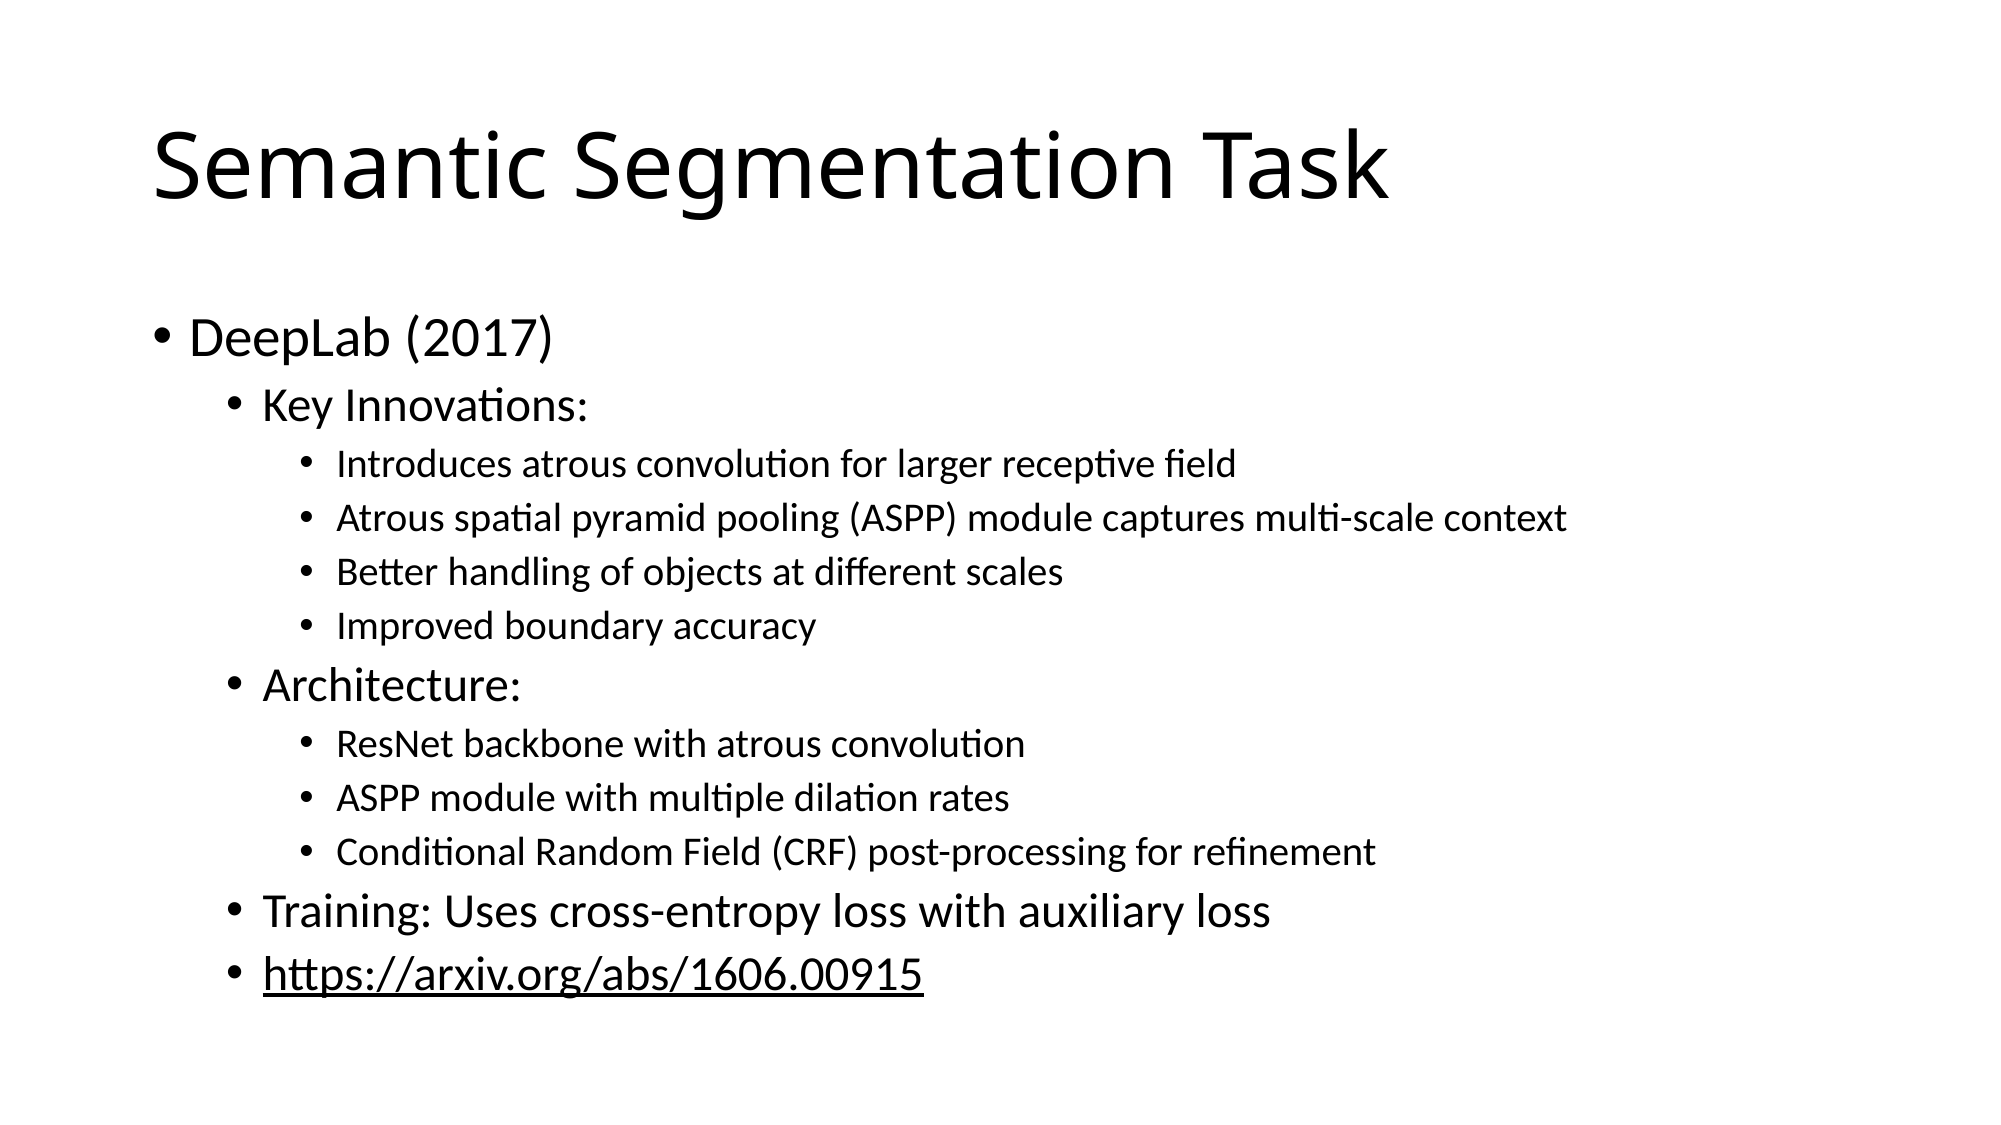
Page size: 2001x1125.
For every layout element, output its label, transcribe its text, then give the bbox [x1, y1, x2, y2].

list DeepLab (2017) Key Innovations: Introduces atrous convolution for larger receptive field Atrous spatial pyramid pooling (ASPP) module captures multi-scale context Better handling of objects at different scales Improved boundary accuracy Architecture: ResNet backbone with atrous convolution ASPP module with multiple dilation rates Conditional Random Field (CRF) post-processing for refinement Training: Uses cross-entropy loss with auxiliary loss https://arxiv.org/abs/1606.00915 [137, 299, 1863, 1014]
title Semantic Segmentation Task [137, 59, 1863, 278]
